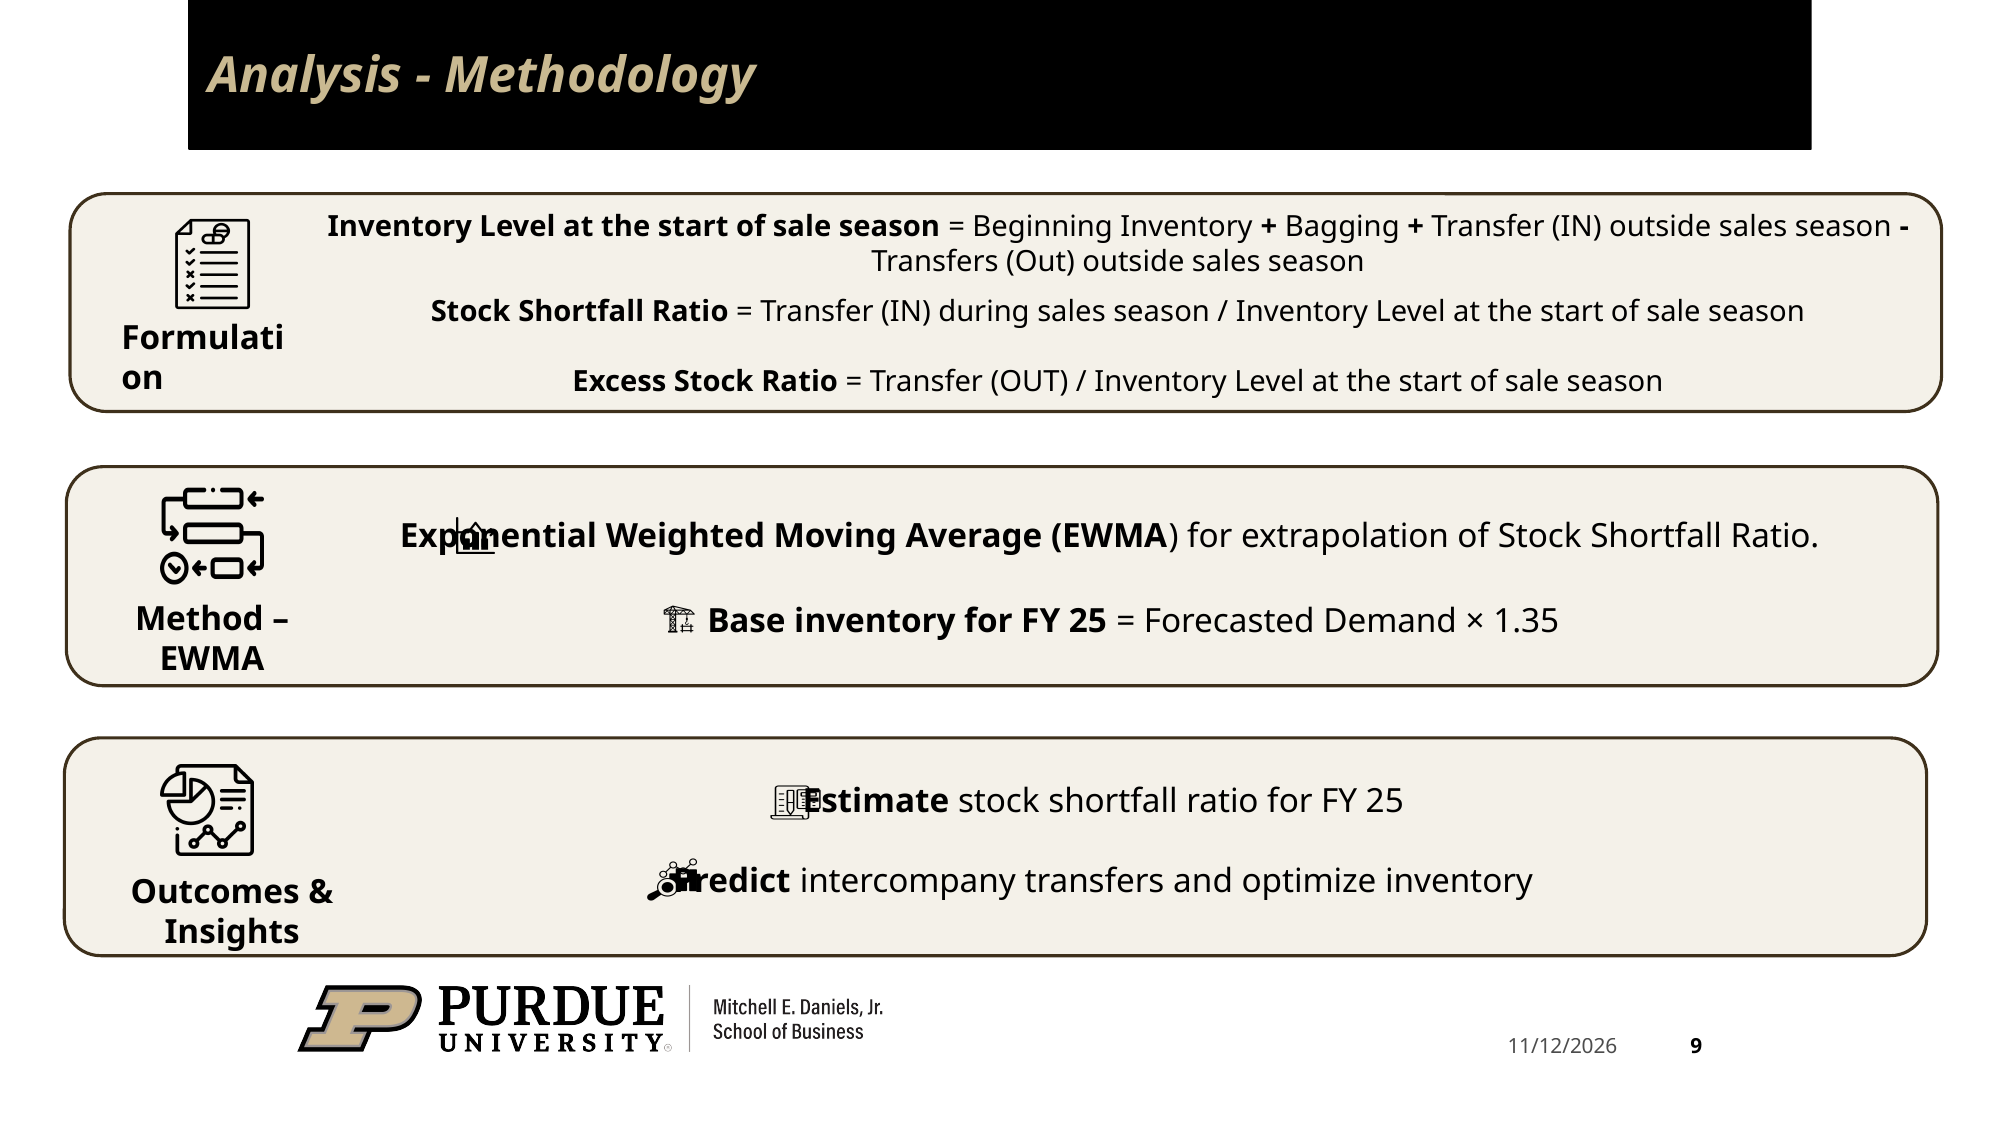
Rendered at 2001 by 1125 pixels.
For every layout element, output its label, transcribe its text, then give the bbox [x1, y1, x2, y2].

picture [297, 982, 994, 1056]
text_box Formulation [106, 308, 318, 404]
title Analysis - Methodology [205, 47, 1750, 107]
picture [160, 476, 264, 596]
picture [770, 785, 821, 820]
text_box Estimate stock shortfall ratio for FY 25 Predict intercompany transfers and optimize inventory [63, 736, 1928, 957]
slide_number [1464, 1020, 1632, 1074]
text_box Inventory Level at the start of sale season = Beginning Inventory + Bagging + Transfer (IN) outside sales season - Transfers (Out) outside sales season Stock Shortfall Ratio = Transfer (IN) during sales season / Inventory Level at the start of sale season Excess Stock Ratio = Transfer (OUT) / Inventory Level at the start of sale season [68, 192, 1943, 413]
text_box Outcomes & Insights [64, 862, 400, 958]
slide_number 9 [1656, 1017, 1737, 1078]
picture [161, 216, 264, 312]
picture [456, 517, 495, 555]
picture [160, 764, 254, 856]
picture [646, 856, 698, 902]
text_box Exponential Weighted Moving Average (EWMA) for extrapolation of Stock Shortfall Ratio. 🏗 Base inventory for FY 25 = Forecasted Demand × 1.35 [65, 465, 1939, 687]
text_box Method – EWMA [77, 589, 347, 685]
